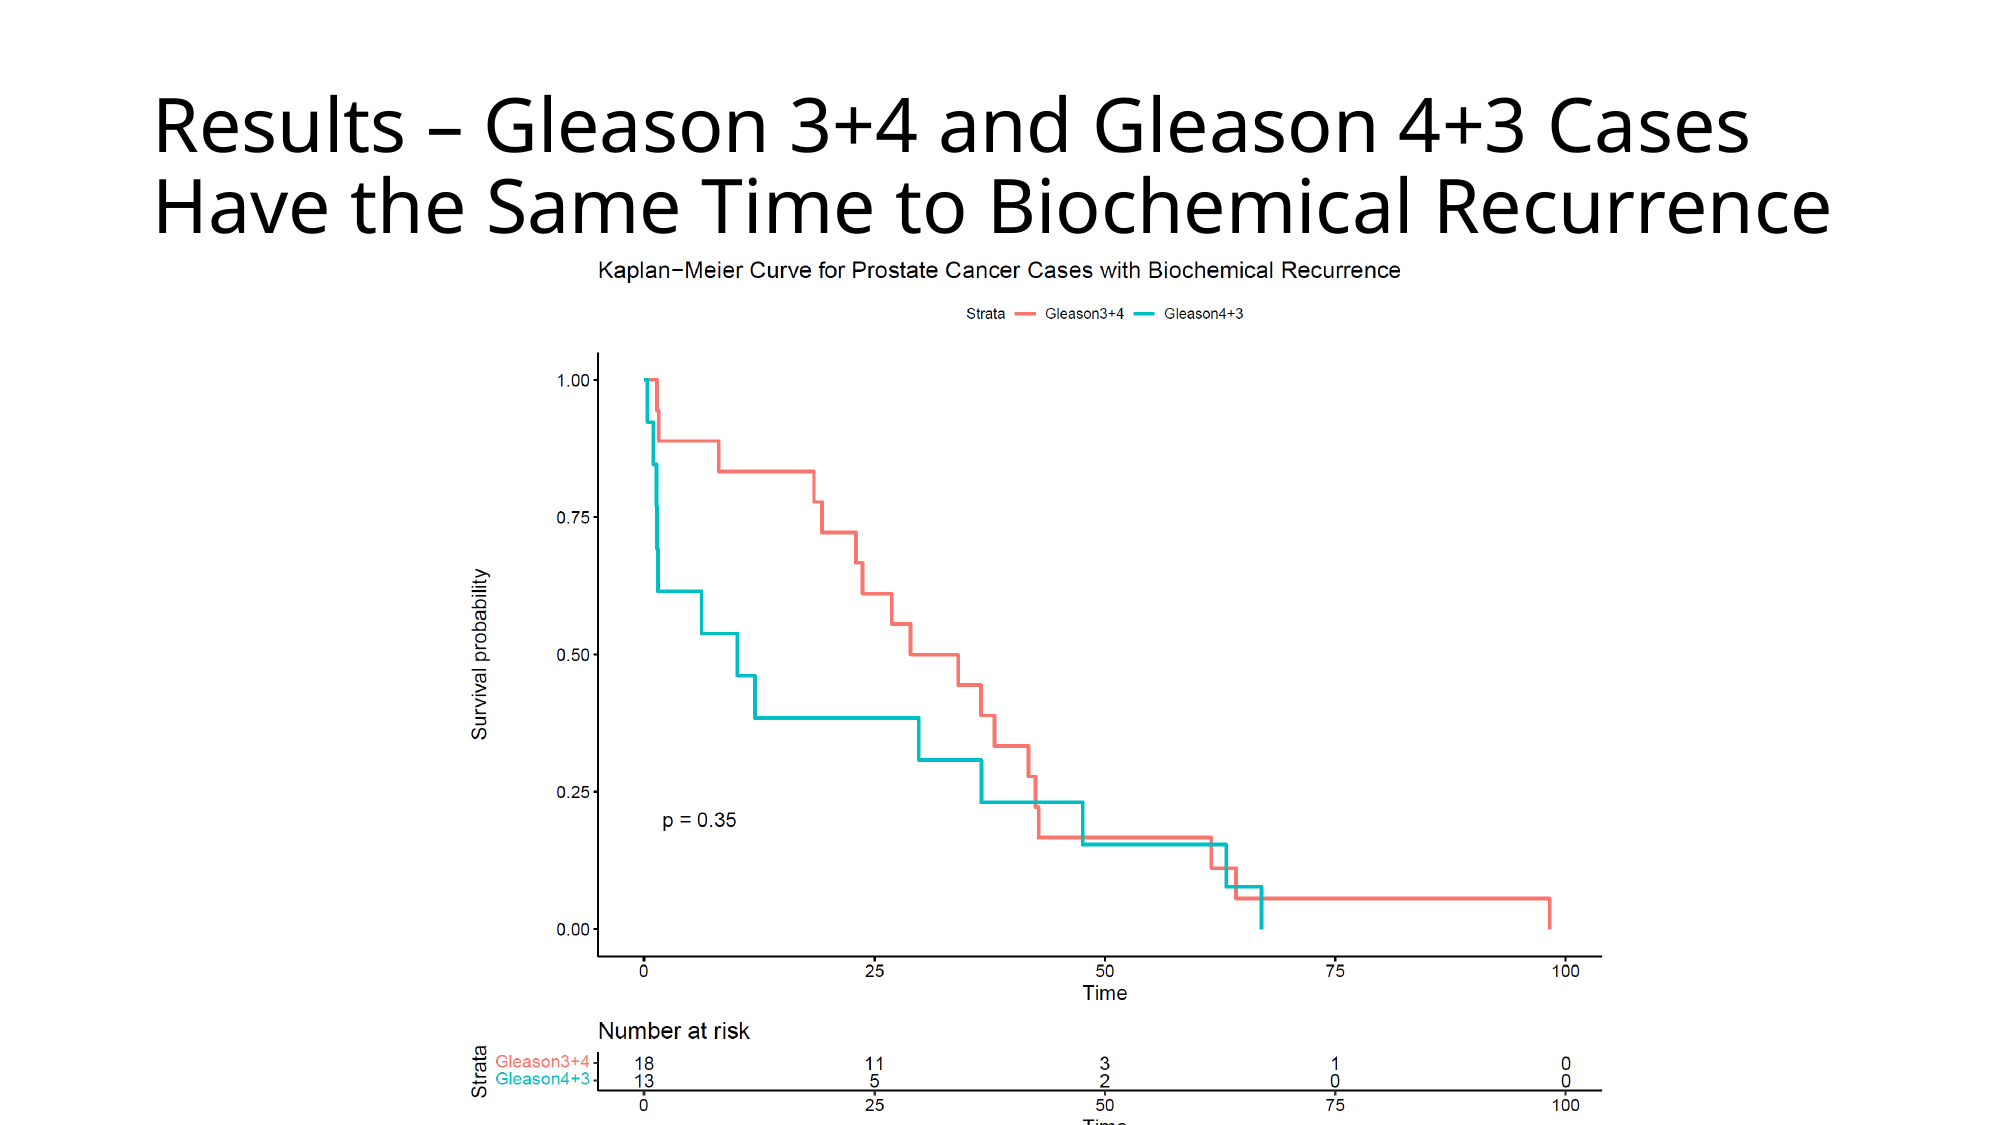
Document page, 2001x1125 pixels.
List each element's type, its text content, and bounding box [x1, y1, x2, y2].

picture [466, 257, 1603, 1125]
title Results – Gleason 3+4 and Gleason 4+3 Cases Have the Same Time to Biochemical Recurrence [137, 59, 1863, 278]
